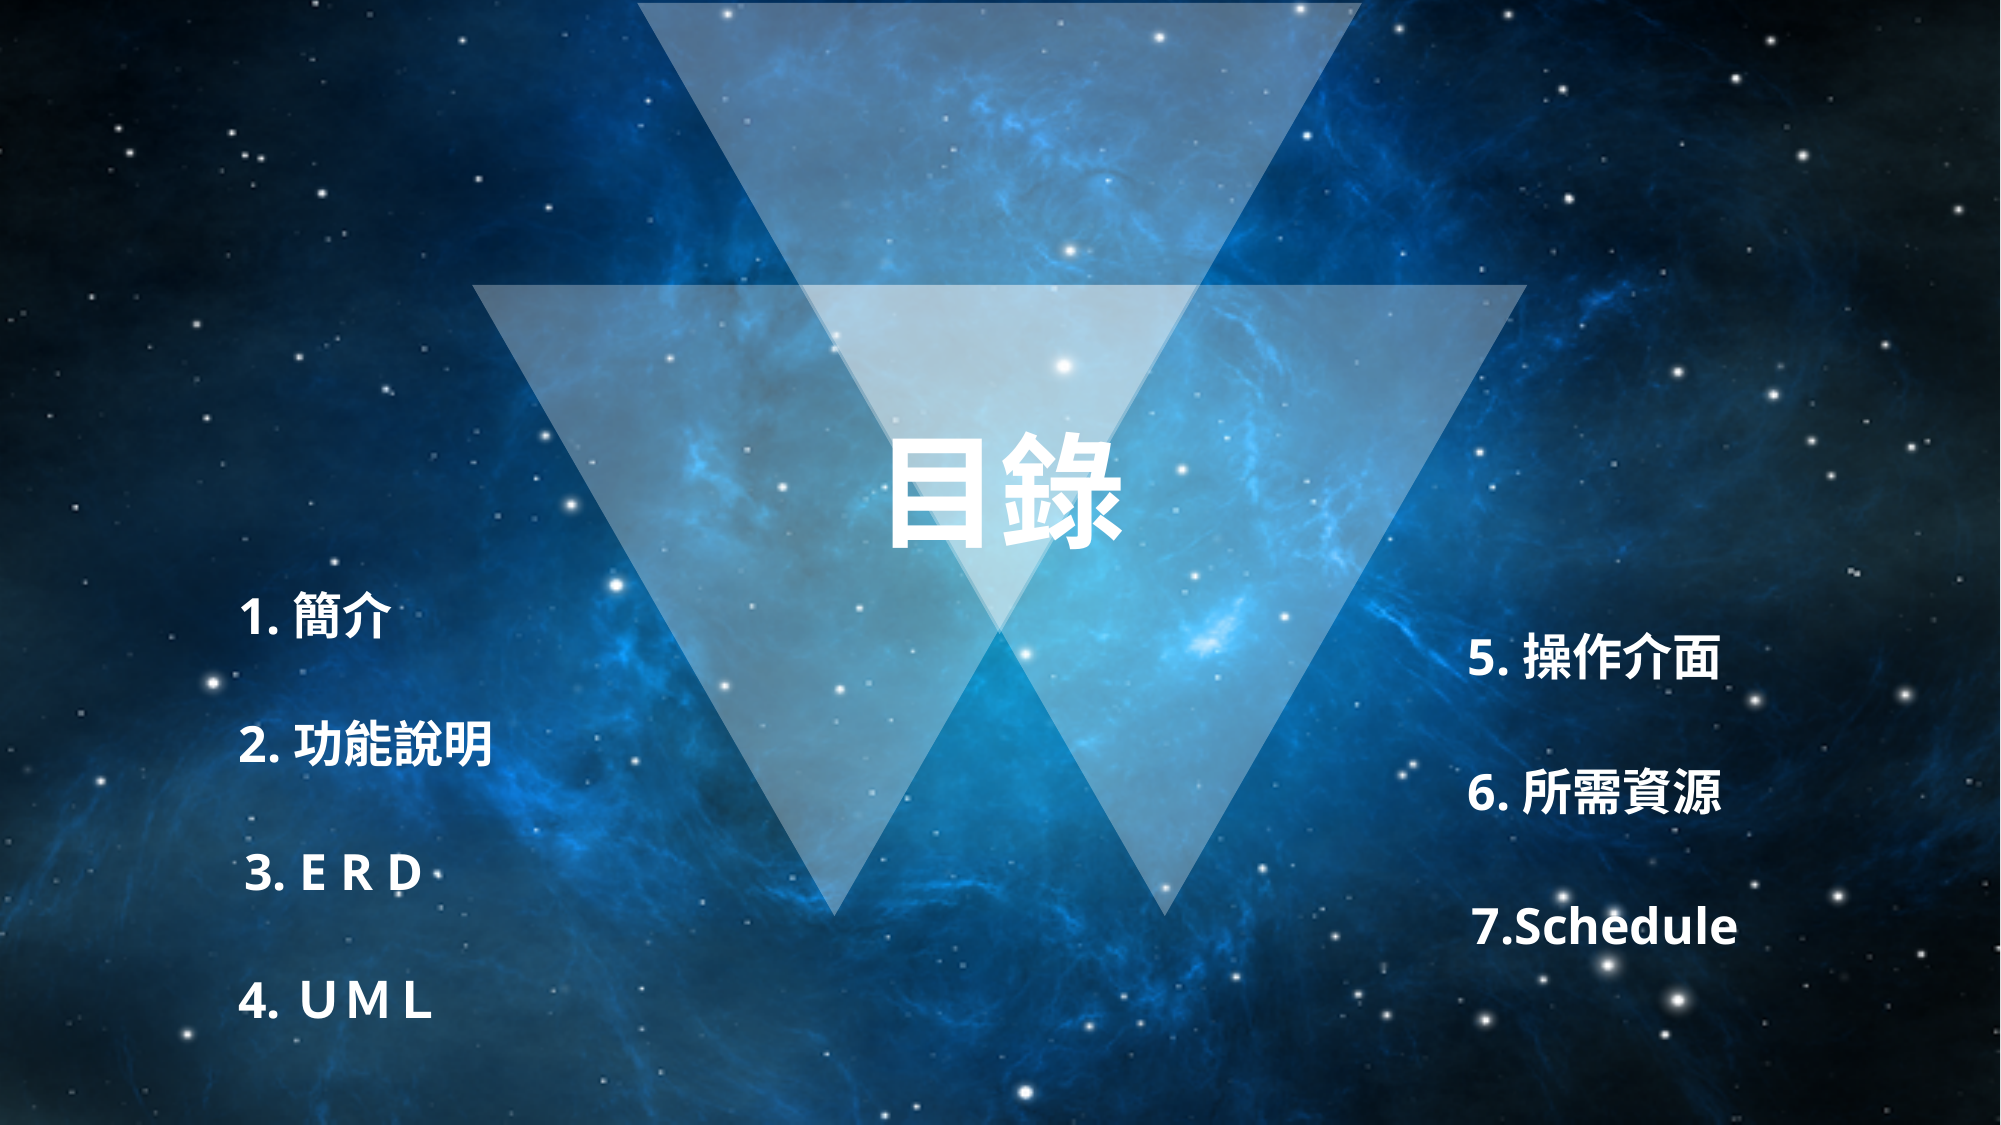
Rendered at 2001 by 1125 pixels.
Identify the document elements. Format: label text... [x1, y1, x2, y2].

text_box 5.操作介面 [1453, 617, 1738, 693]
text_box 7.Schedule [1457, 887, 1754, 963]
text_box [472, 284, 999, 917]
text_box 4.ＵＭＬ [223, 961, 458, 1037]
text_box [637, 2, 1362, 284]
text_box [802, 284, 1528, 917]
text_box 1.簡介 [223, 577, 408, 652]
text_box 6.所需資源 [1453, 752, 1738, 828]
text_box 2.功能說明 [223, 705, 508, 780]
text_box 3. E R D [229, 833, 439, 909]
text_box 目錄 [860, 405, 1140, 571]
picture [0, 0, 2001, 1125]
